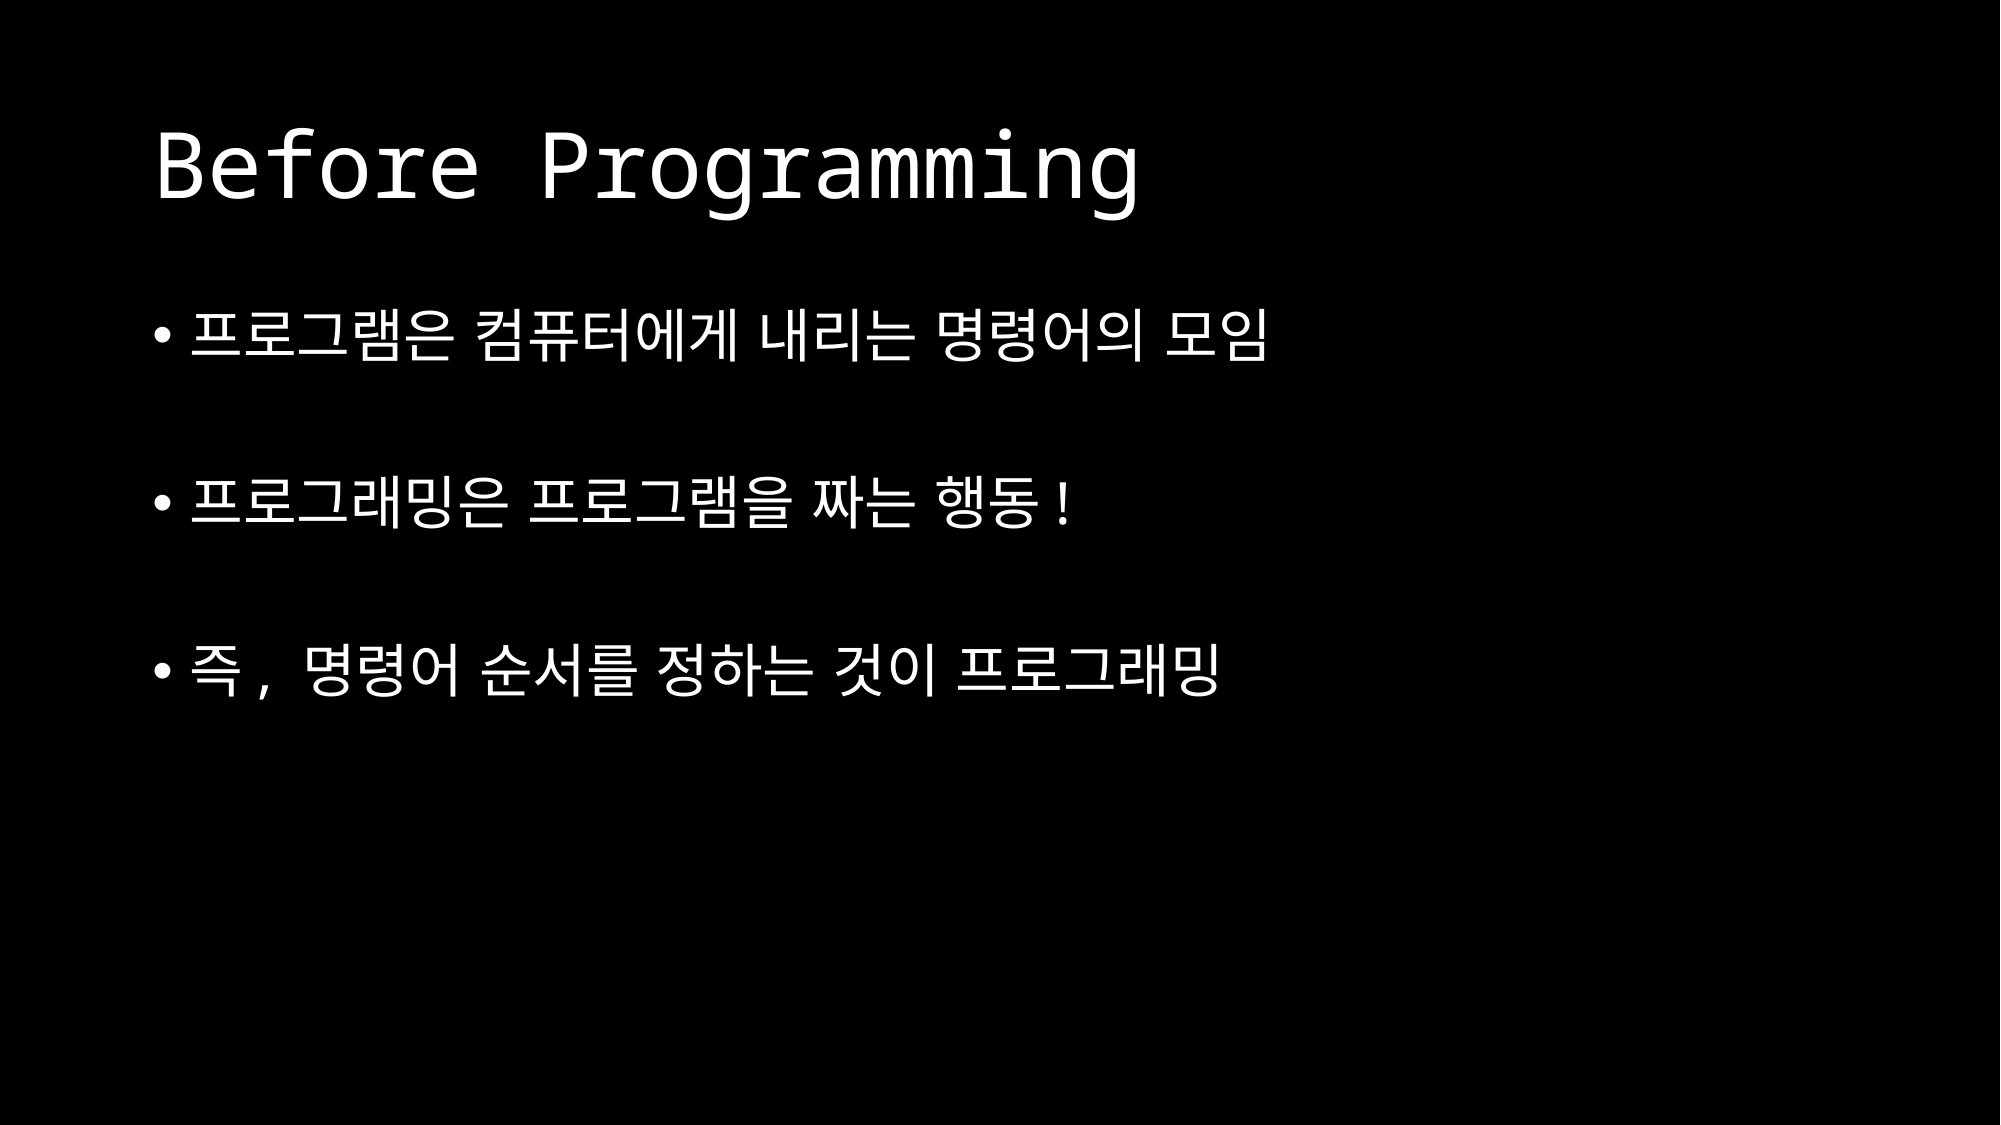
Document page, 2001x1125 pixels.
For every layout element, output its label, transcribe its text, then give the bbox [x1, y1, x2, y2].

title Before Programming [137, 59, 1863, 278]
list 프로그램은 컴퓨터에게 내리는 명령어의 모임 프로그래밍은 프로그램을 짜는 행동! 즉, 명령어 순서를 정하는 것이 프로그래밍 [137, 299, 1863, 1014]
